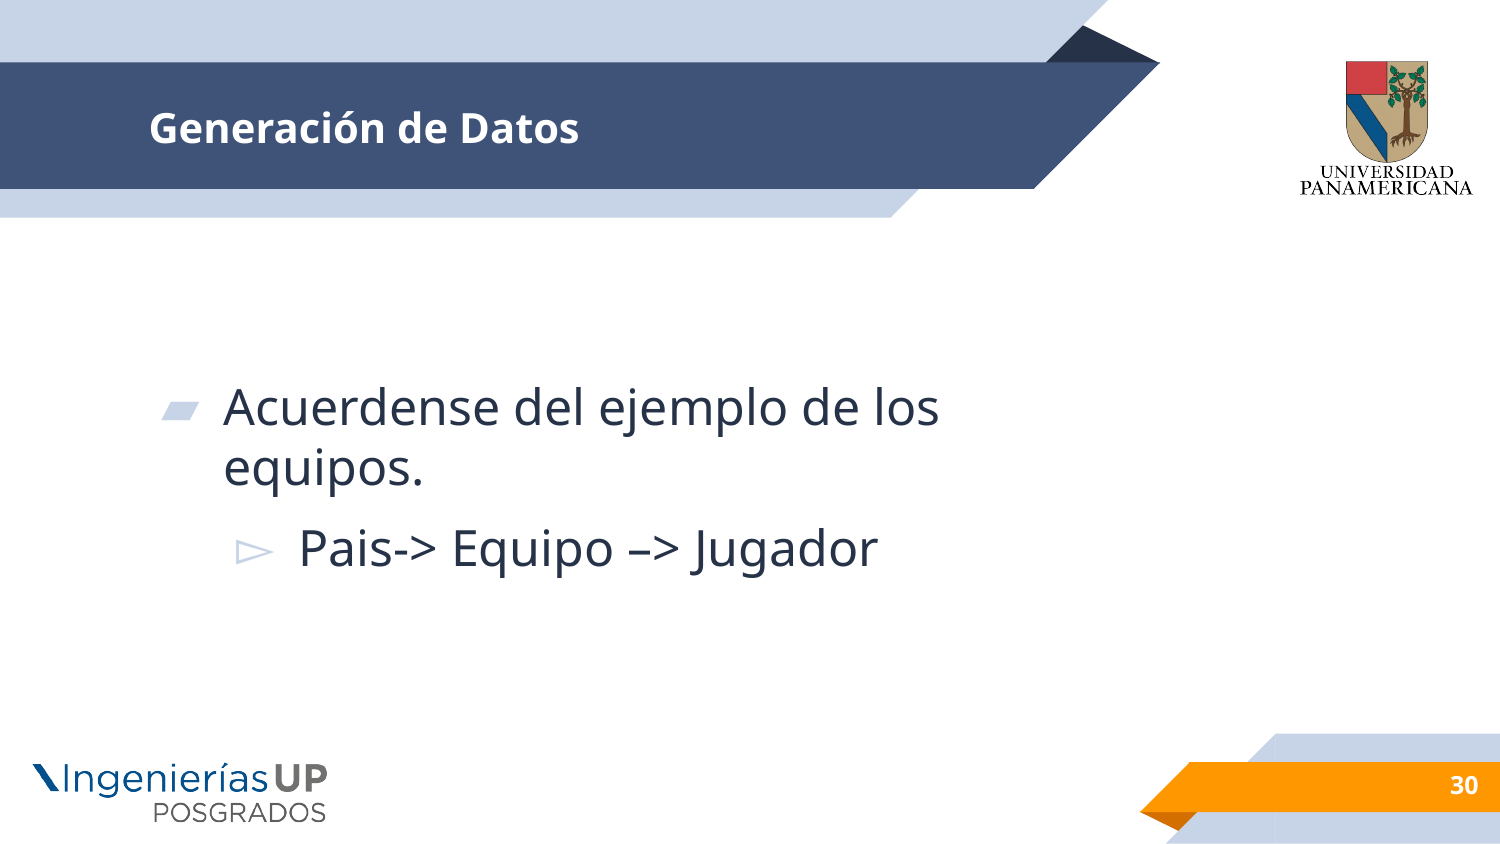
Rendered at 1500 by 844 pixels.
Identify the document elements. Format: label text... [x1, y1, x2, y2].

picture [1286, 44, 1490, 210]
slide_number 30 [1249, 760, 1494, 813]
picture [15, 737, 344, 844]
list Acuerdense del ejemplo de los equipos. Pais-> Equipo –> Jugador [133, 217, 1140, 734]
title Generación de Datos [133, 64, 1035, 190]
